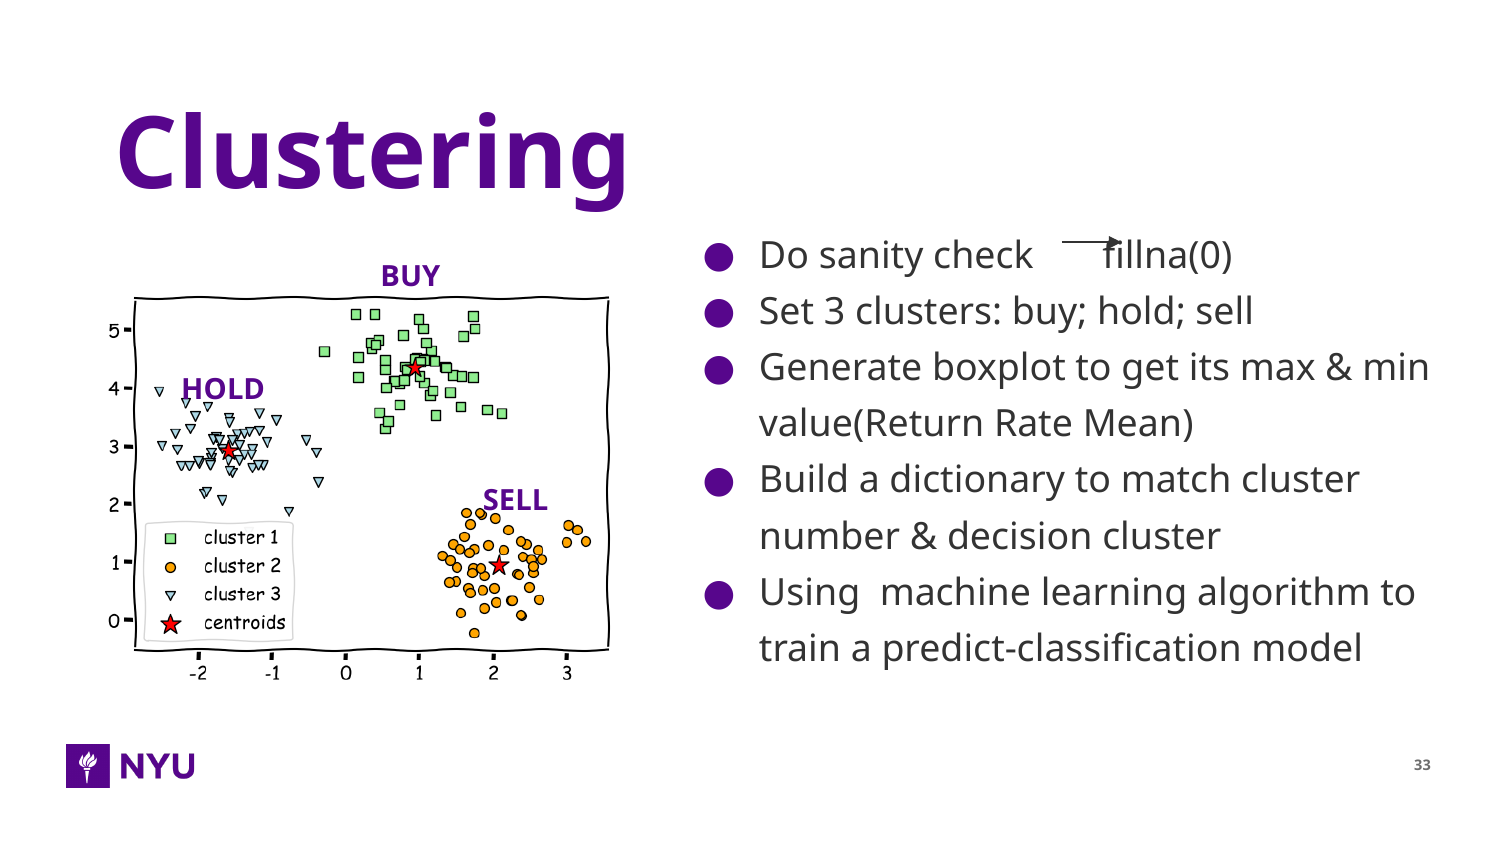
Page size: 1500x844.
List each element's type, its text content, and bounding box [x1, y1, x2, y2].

picture [58, 241, 670, 701]
title Clustering [100, 96, 1500, 205]
list Do sanity check fillna(0) Set 3 clusters: buy; hold; sell Generate boxplot to get its max & min value(Return Rate Mean) Build a dictionary to match cluster number & decision cluster Using machine learning algorithm to train a predict-classification model [668, 205, 1478, 573]
picture [66, 744, 195, 788]
